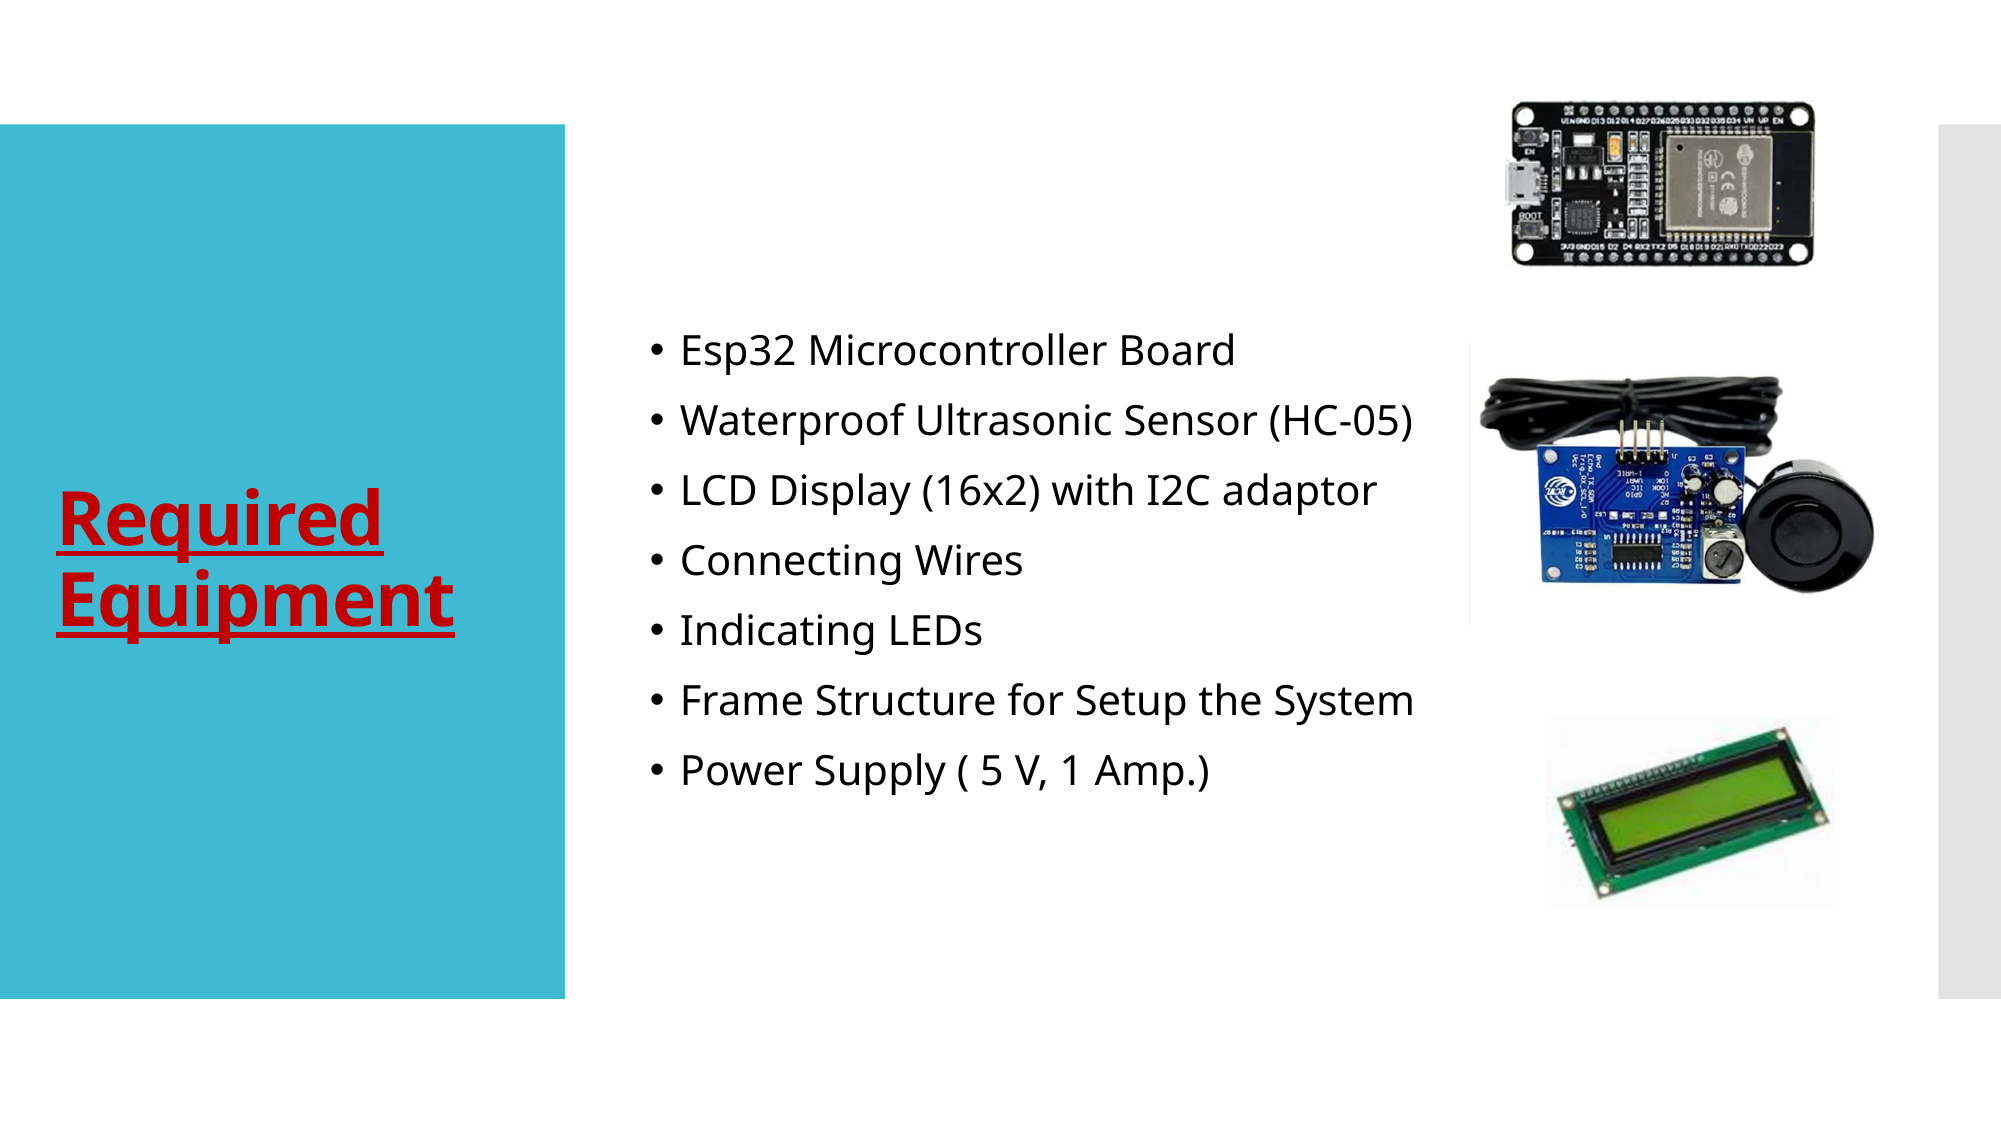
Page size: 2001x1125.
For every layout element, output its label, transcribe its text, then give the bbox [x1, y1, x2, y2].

title Required Equipment [41, 184, 525, 940]
picture [1505, 100, 1816, 269]
picture [1546, 718, 1835, 906]
picture [1468, 340, 1886, 628]
list Esp32 Microcontroller Board Waterproof Ultrasonic Sensor (HC-05) LCD Display (16x2) with I2C adaptor Connecting Wires Indicating LEDs Frame Structure for Setup the System Power Supply ( 5 V, 1 Amp.) [634, 141, 1835, 982]
